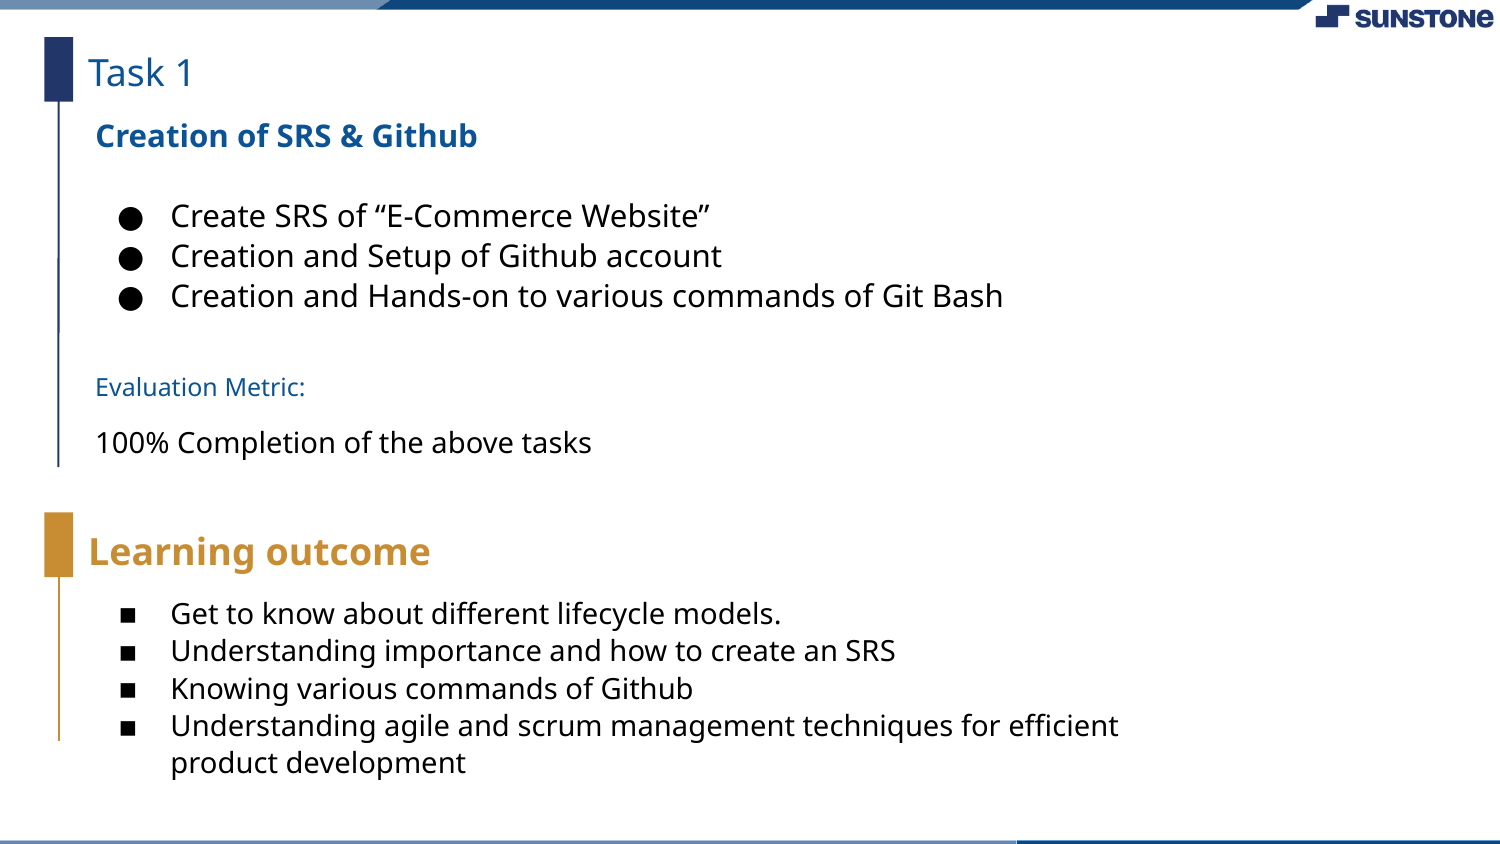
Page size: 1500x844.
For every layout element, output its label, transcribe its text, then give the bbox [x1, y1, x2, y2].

text_box Evaluation Metric: [80, 364, 834, 417]
text_box Task 1 [73, 41, 701, 94]
text_box Learning outcome [73, 520, 505, 573]
text_box 100% Completion of the above tasks [80, 417, 834, 469]
list Get to know about different lifecycle models. Understanding importance and how to create an SRS Knowing various commands of Github Understanding agile and scrum management techniques for efficient product development [80, 585, 1237, 742]
picture [0, 0, 1500, 844]
list Creation of SRS & Github Create SRS of “E-Commerce Website” Creation and Setup of Github account Creation and Hands-on to various commands of Git Bash [80, 106, 1211, 373]
